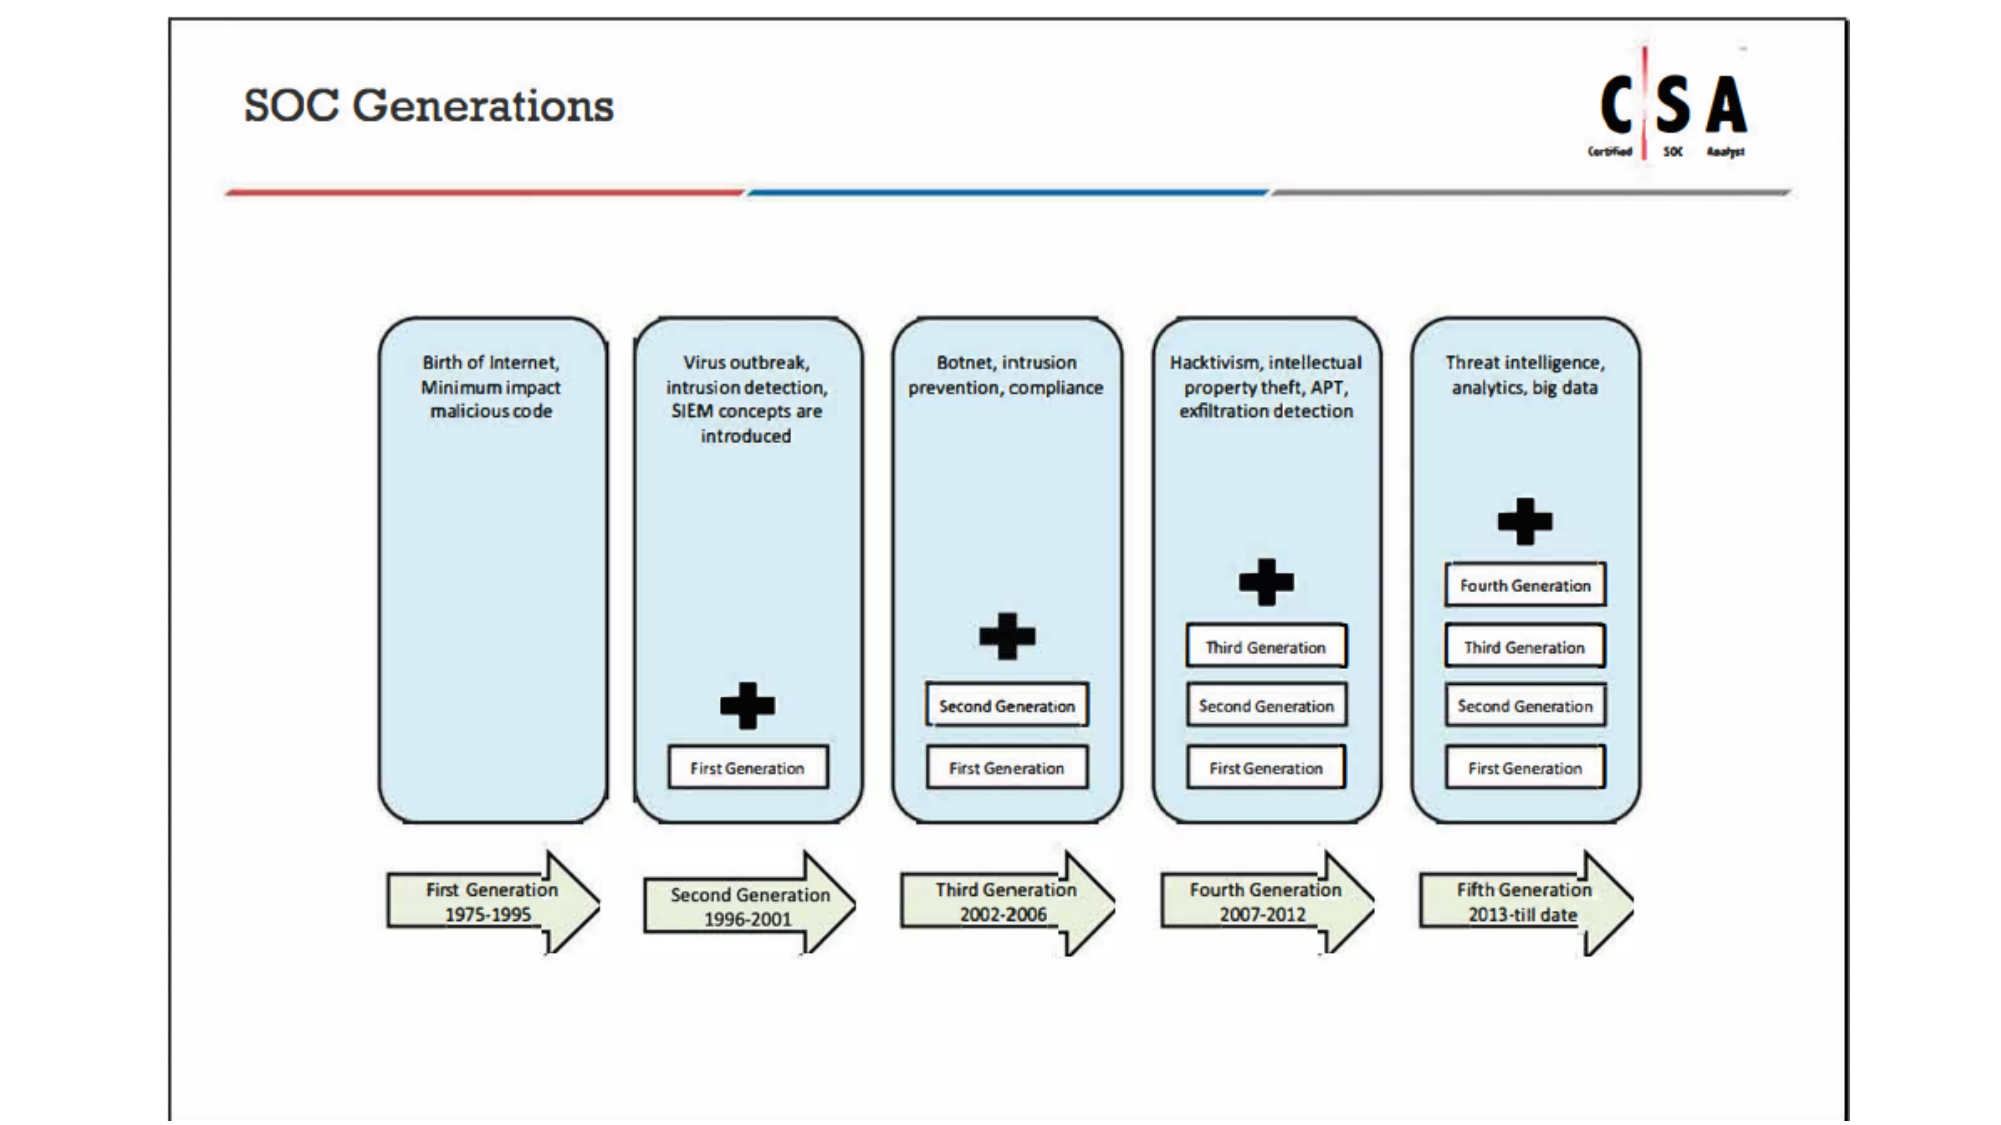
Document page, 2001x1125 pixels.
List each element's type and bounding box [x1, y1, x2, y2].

picture [167, 16, 1850, 1121]
